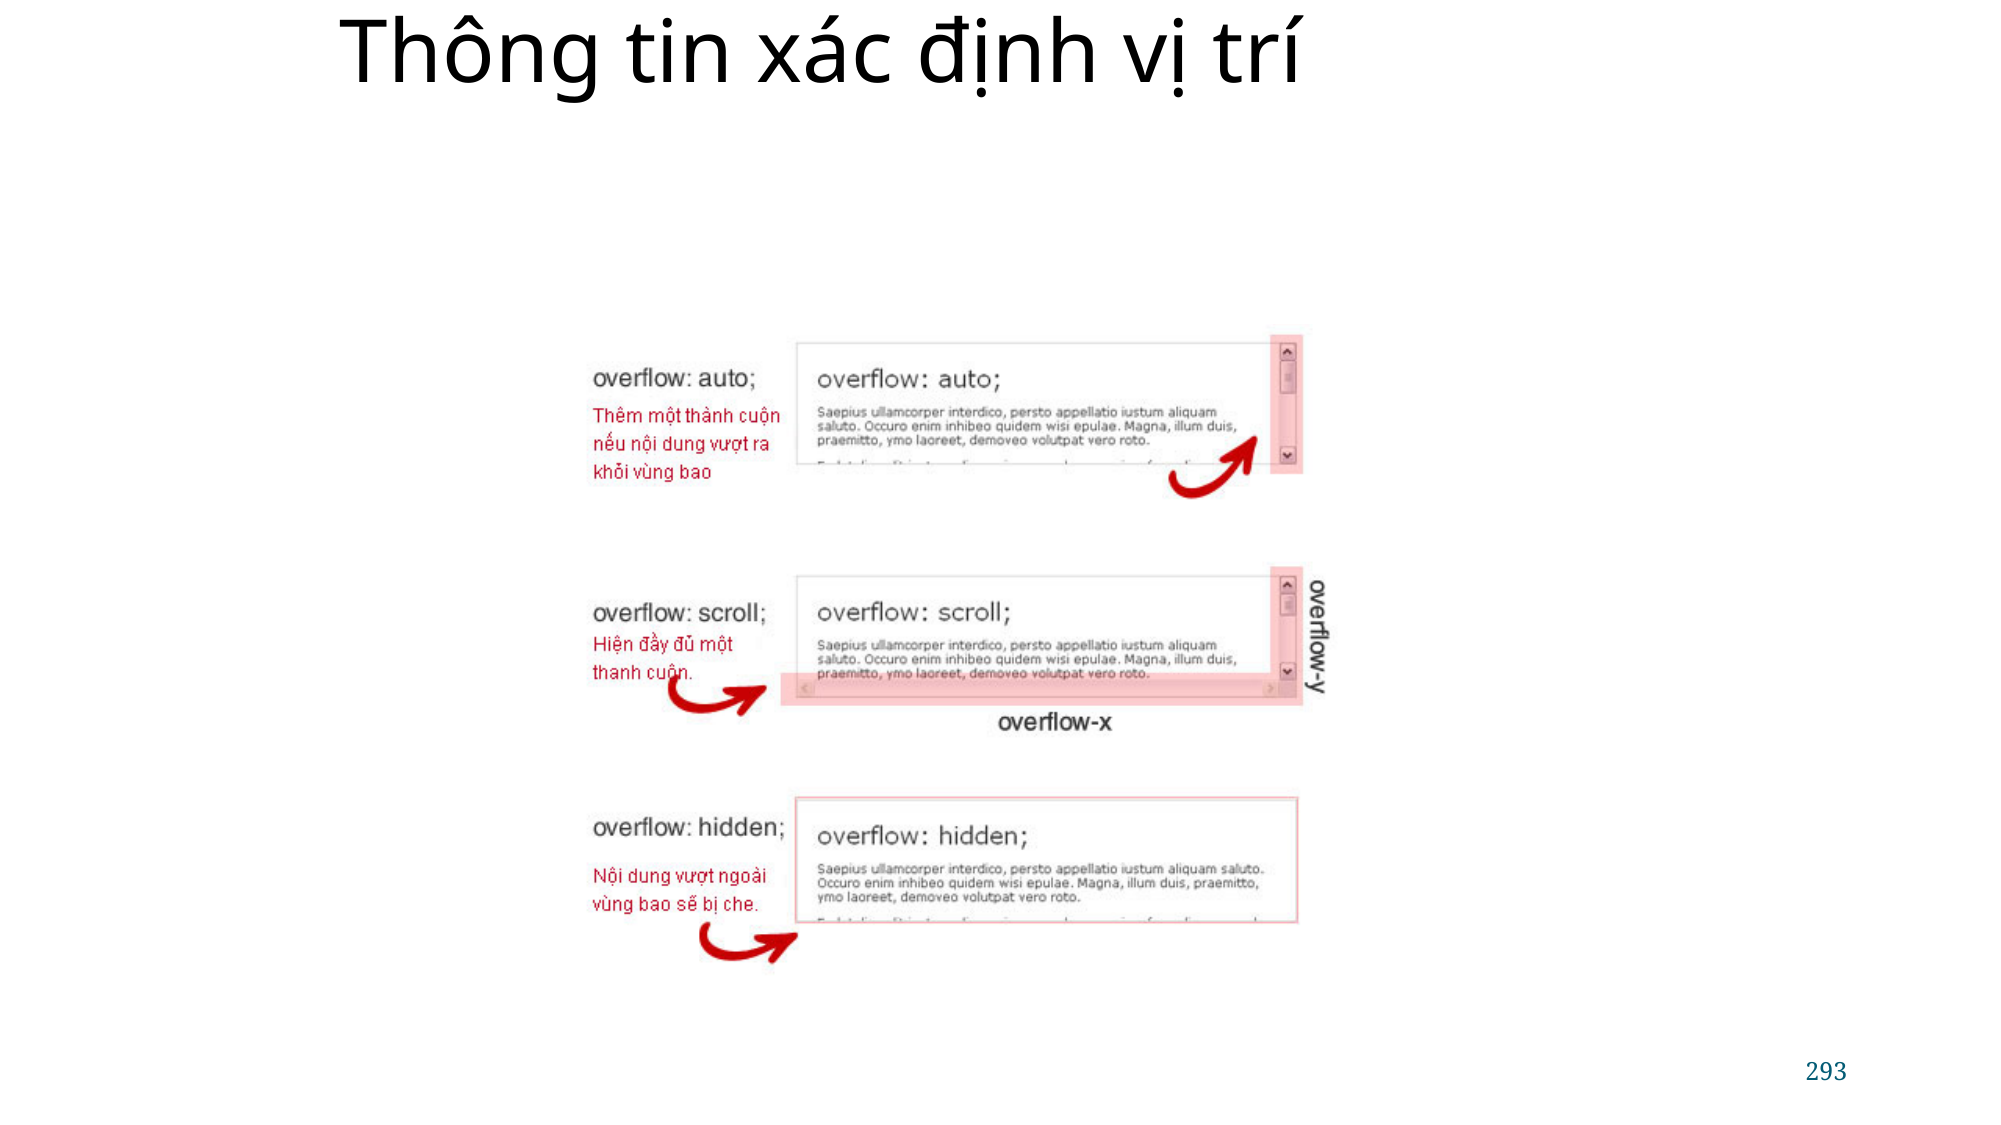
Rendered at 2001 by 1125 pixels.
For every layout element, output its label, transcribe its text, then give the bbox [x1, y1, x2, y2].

picture [562, 324, 1344, 980]
slide_number 293 [1412, 1042, 1863, 1103]
title Thông tin xác định vị trí [324, 0, 1713, 110]
